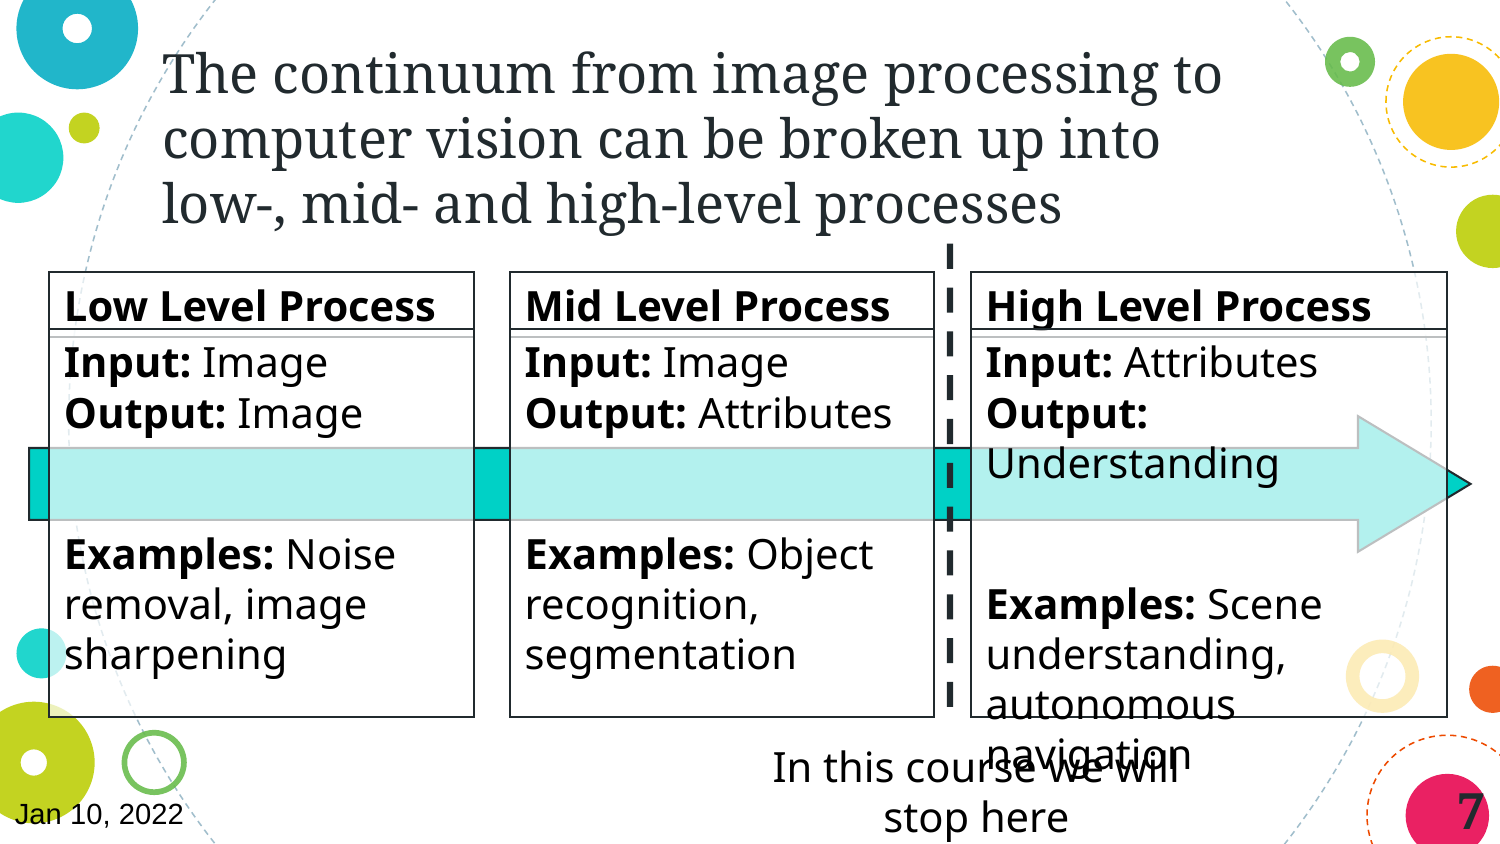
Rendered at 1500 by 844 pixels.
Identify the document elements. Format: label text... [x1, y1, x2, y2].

text_box The continuum from image processing to computer vision can be broken up into low-, mid- and high-level processes [147, 32, 1313, 220]
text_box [28, 243, 1471, 718]
slide_number 7 [1316, 764, 1500, 844]
text_box In this course we will stop here [755, 733, 1197, 844]
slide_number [0, 788, 329, 816]
